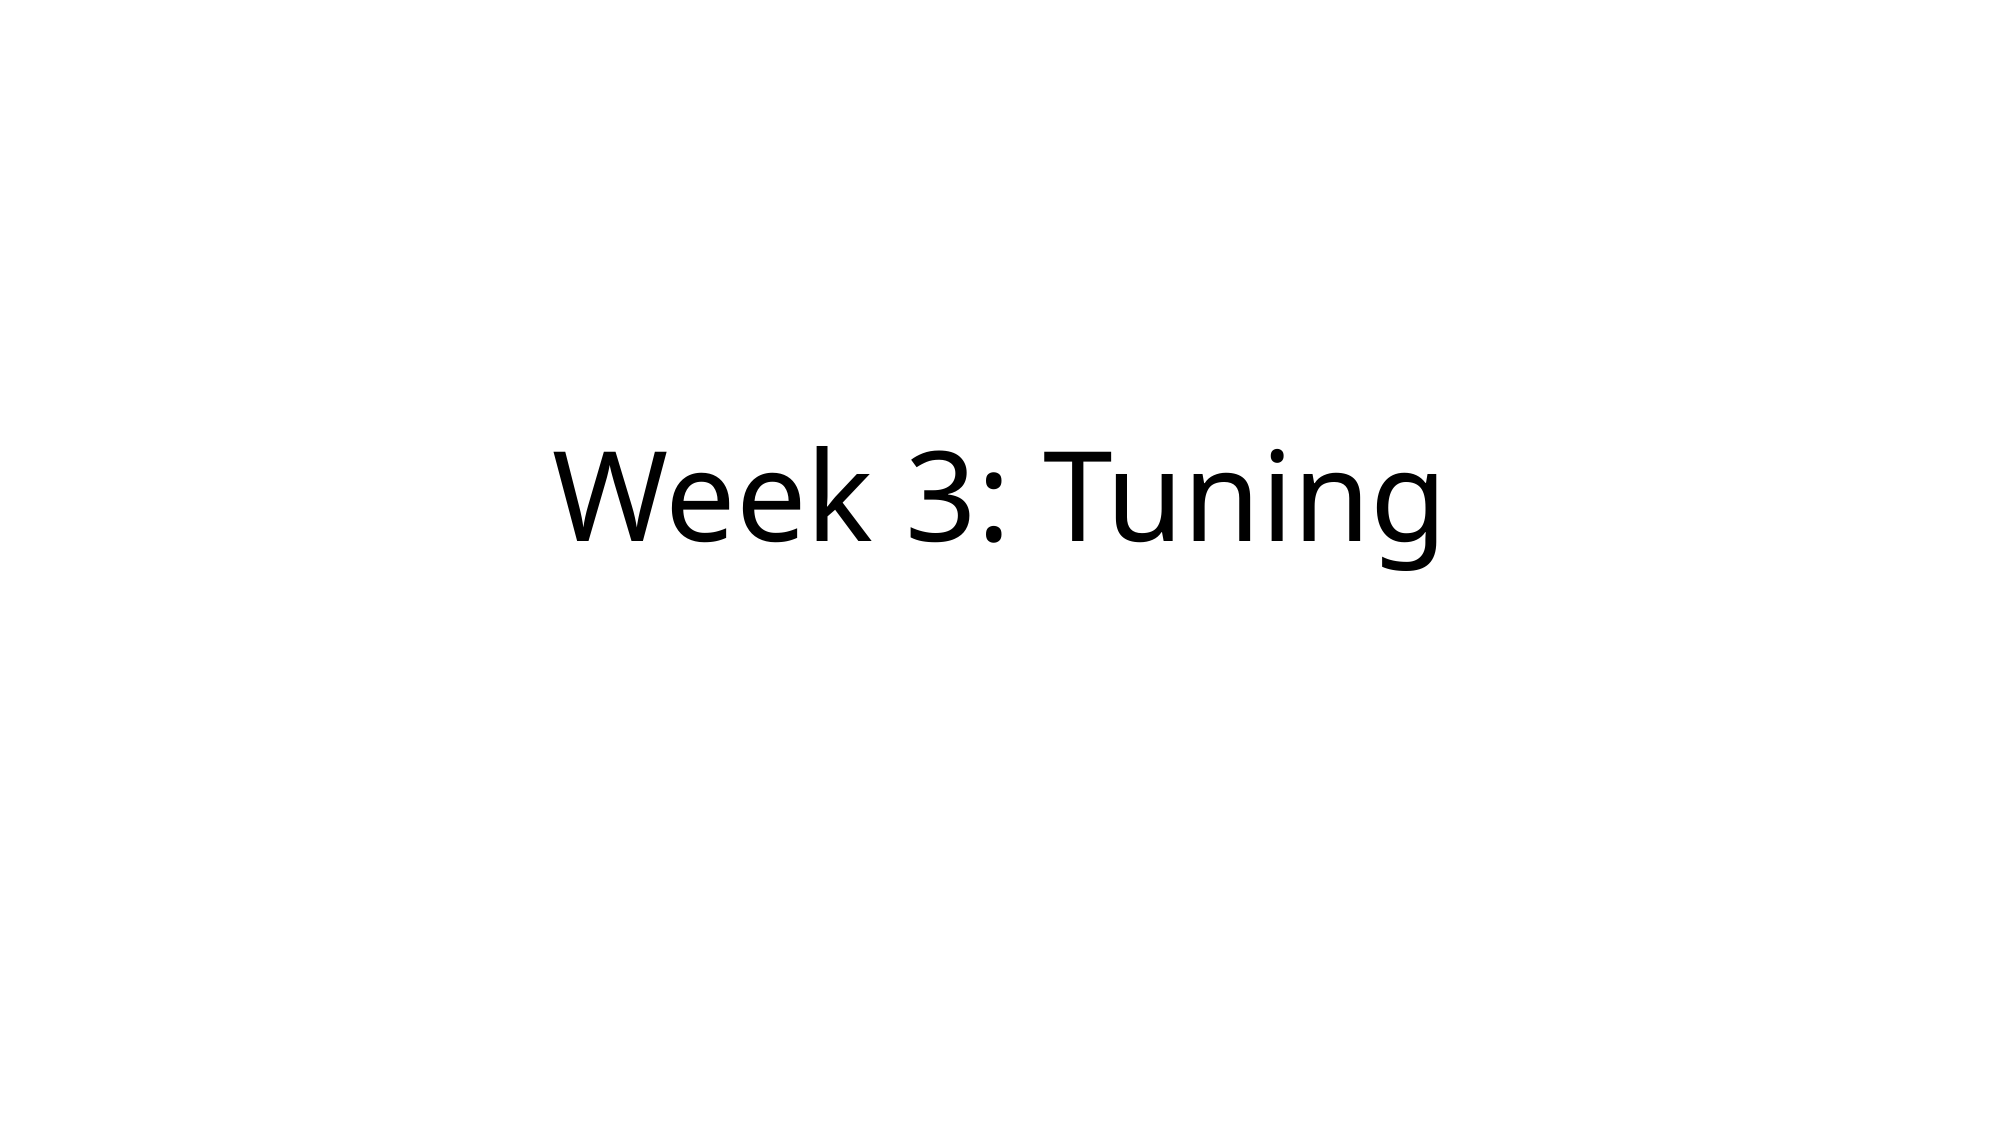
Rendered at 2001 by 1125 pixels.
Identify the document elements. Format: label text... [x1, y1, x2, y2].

title Week 3: Tuning [249, 184, 1750, 576]
